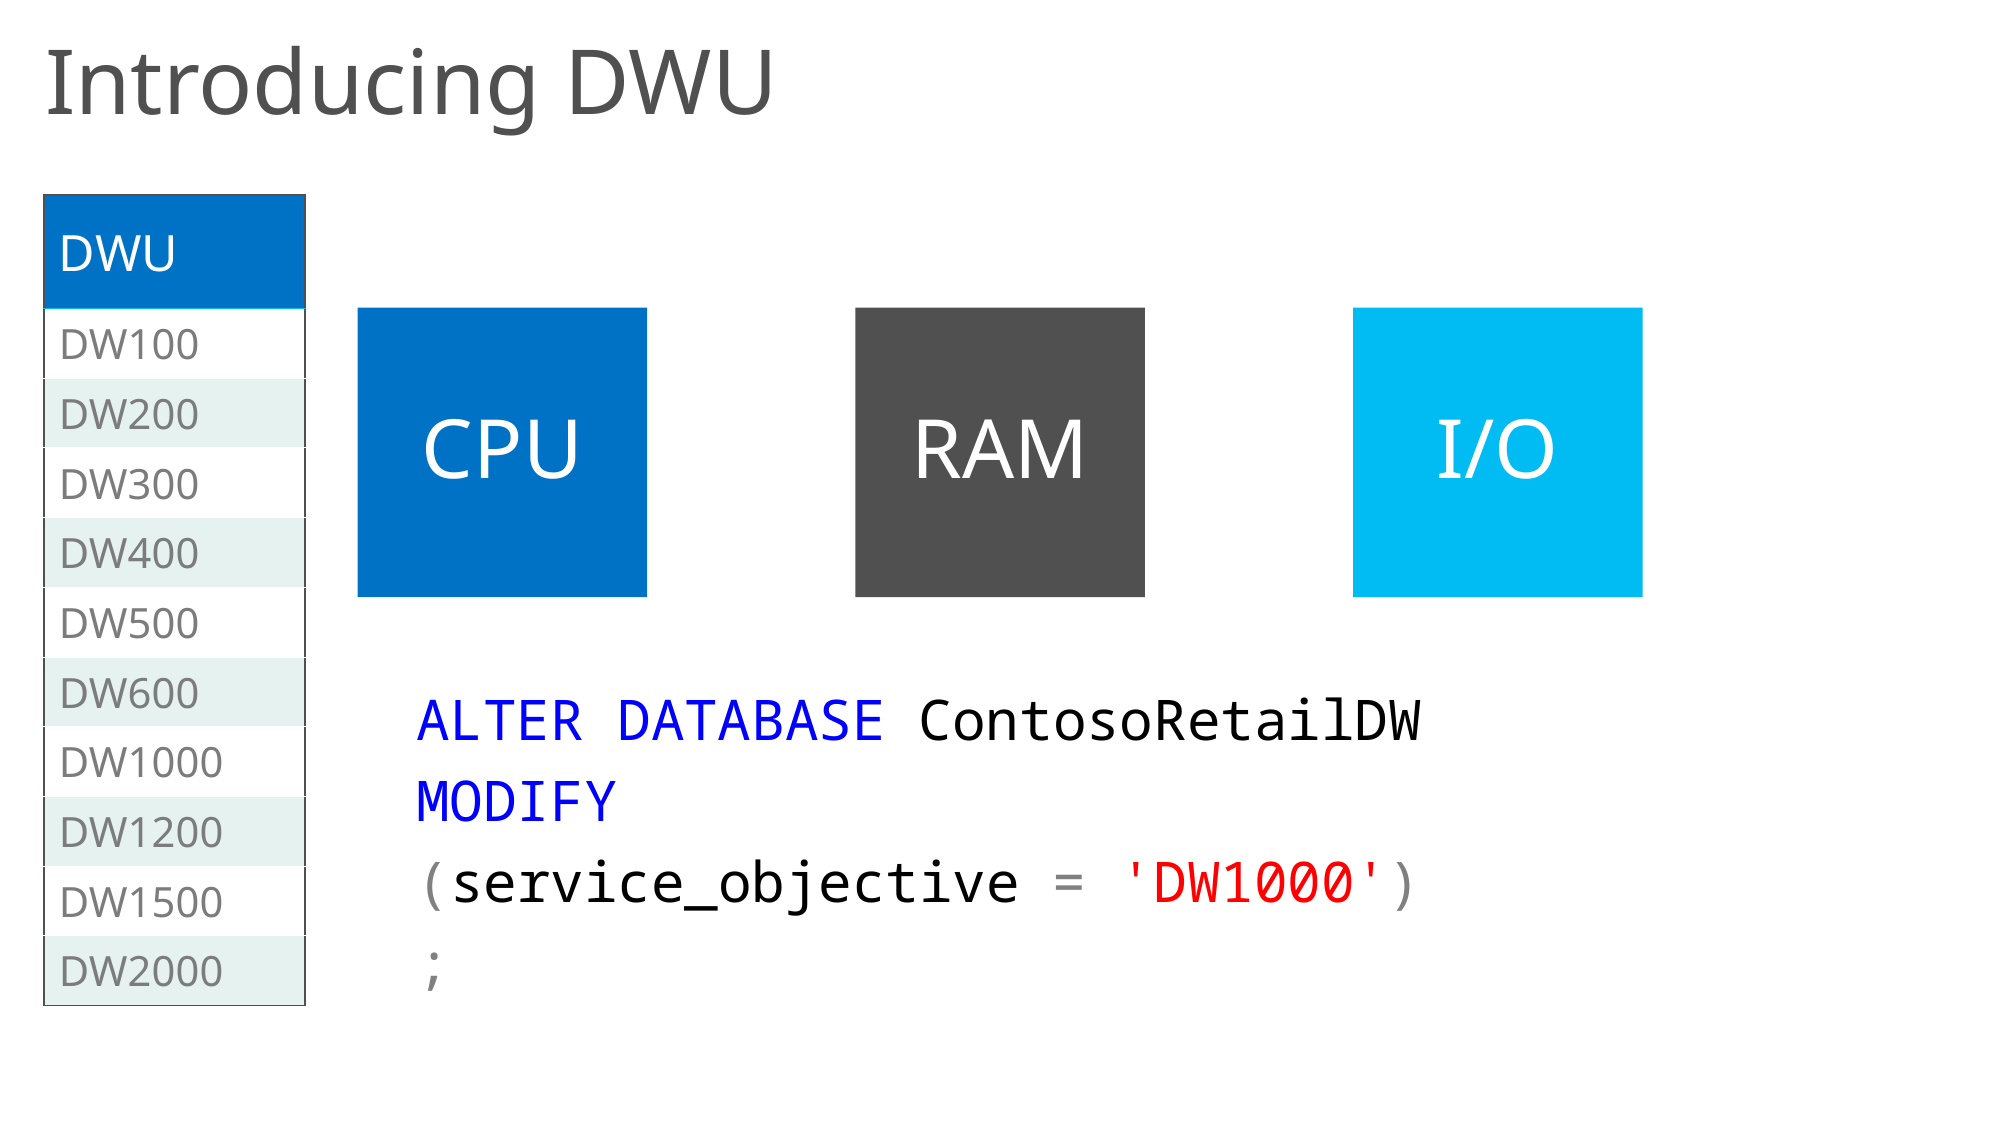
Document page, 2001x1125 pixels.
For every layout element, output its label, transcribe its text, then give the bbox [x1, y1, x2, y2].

table_cell DW100 [45, 309, 304, 378]
table_cell DW1000 [45, 727, 304, 796]
table_cell DW2000 [45, 936, 304, 1005]
text_box I/O [1353, 307, 1643, 598]
table_cell DW1500 [45, 867, 304, 935]
table_header DWU [45, 196, 304, 308]
text_box CPU [357, 307, 648, 598]
table_cell DW400 [45, 518, 304, 587]
text_box RAM [855, 307, 1145, 598]
table_cell DW1200 [45, 797, 304, 866]
list ALTER DATABASE ContosoRetailDW MODIFY (service_objective = 'DW1000') ; [371, 684, 2000, 1006]
title Introducing DWU [0, 0, 2000, 165]
table_cell DW500 [45, 588, 304, 657]
table_cell DW300 [45, 448, 304, 517]
table_cell DW600 [45, 658, 304, 726]
table_cell DW200 [45, 379, 304, 447]
